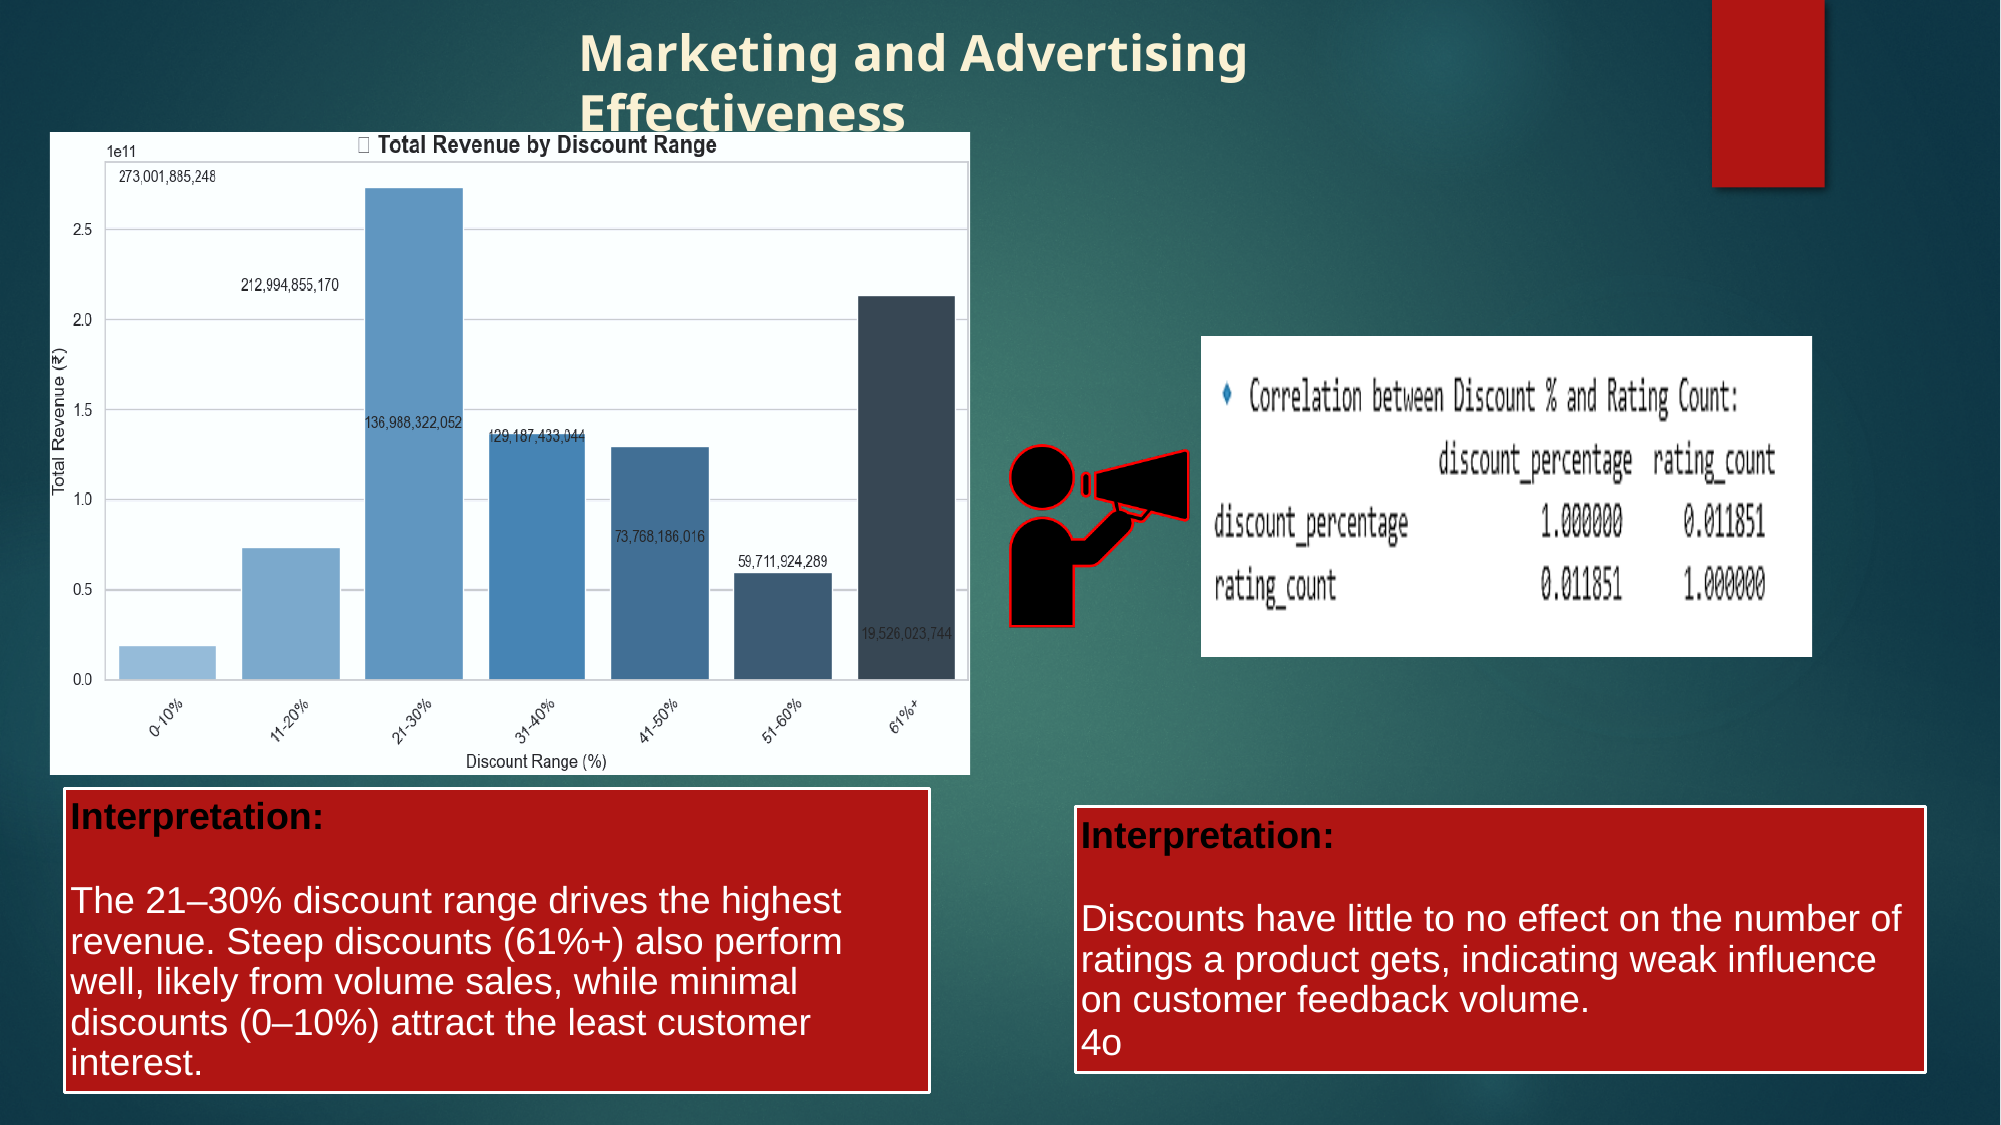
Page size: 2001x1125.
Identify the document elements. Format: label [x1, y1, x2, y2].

picture [970, 408, 1225, 664]
text_box [0, 0, 2000, 1125]
